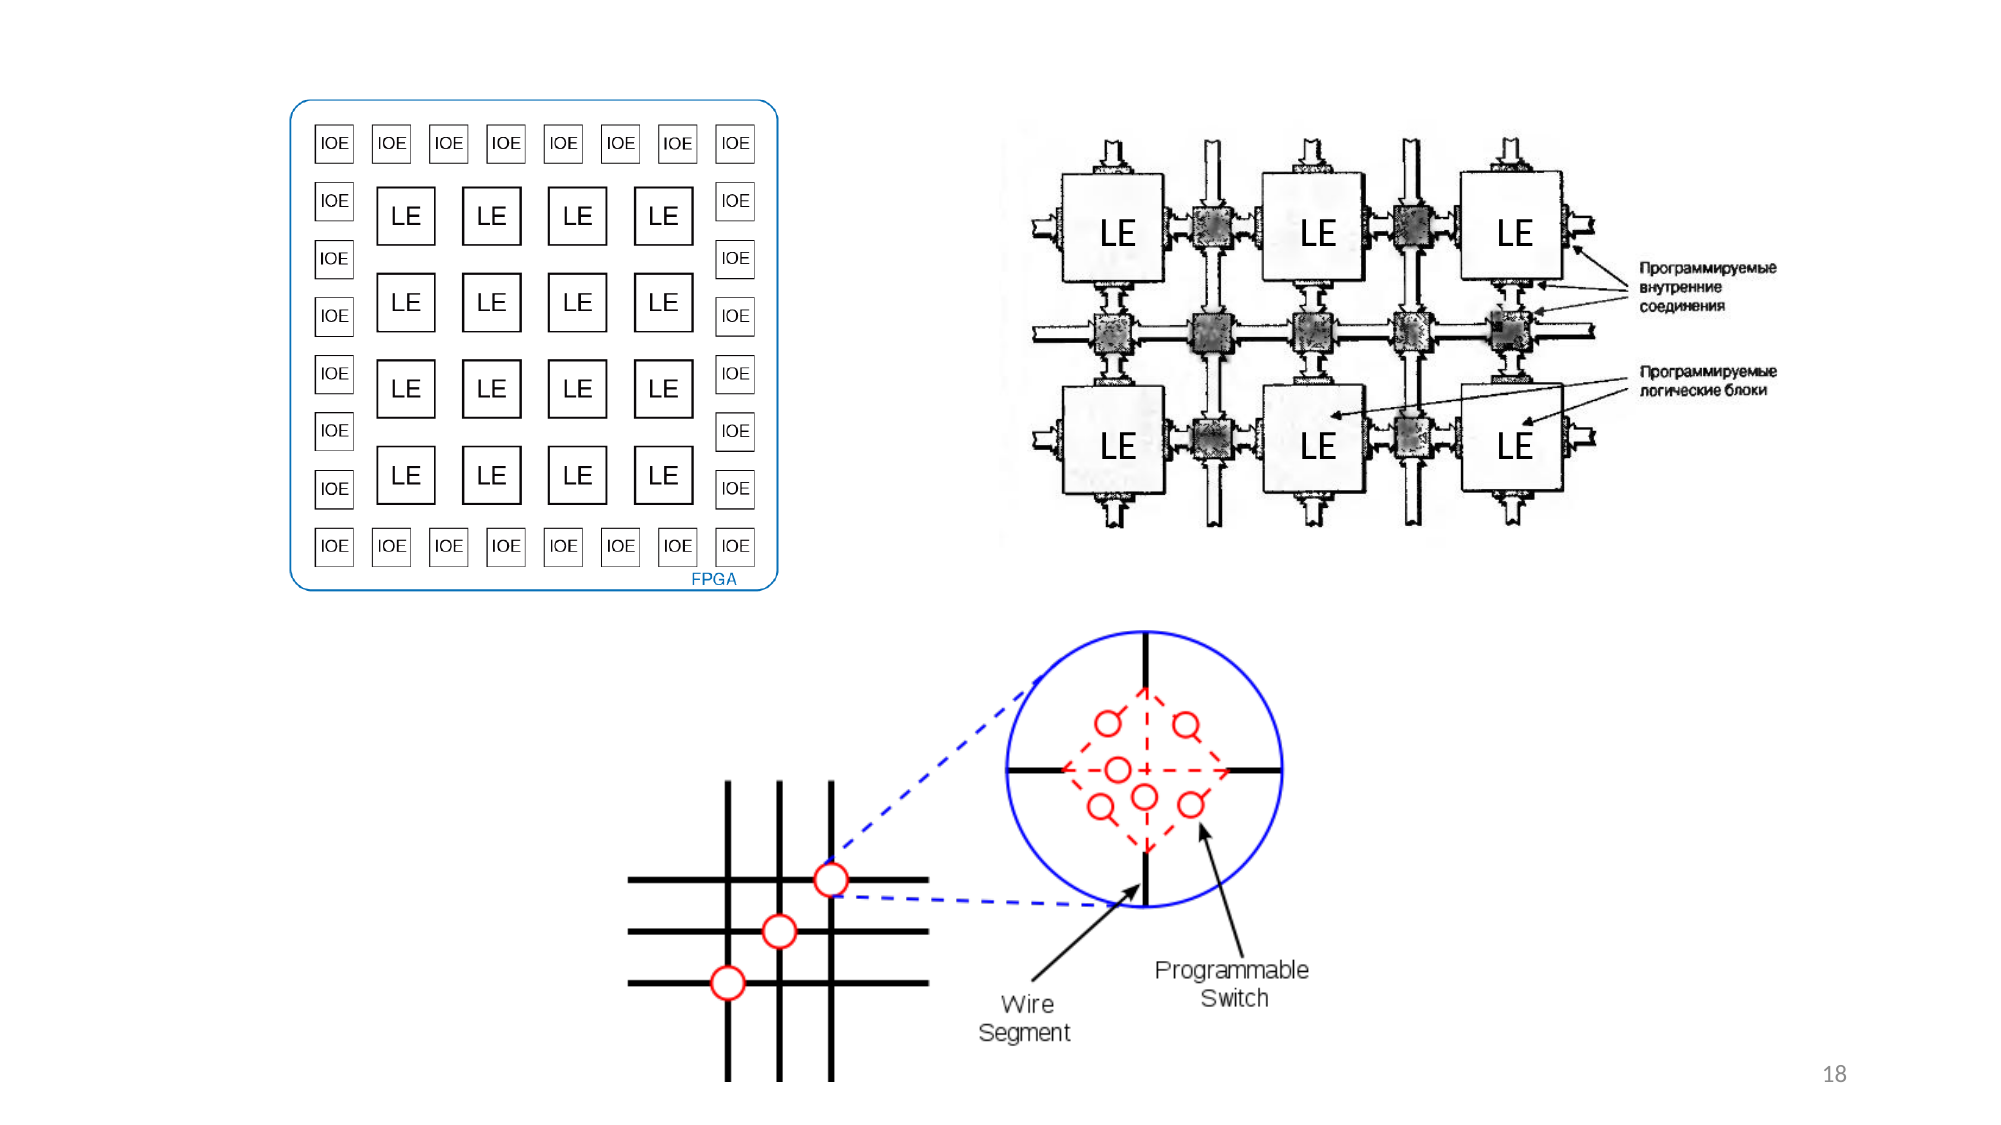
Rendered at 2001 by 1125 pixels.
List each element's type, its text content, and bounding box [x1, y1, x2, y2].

picture [625, 630, 1318, 1082]
picture [283, 93, 783, 596]
slide_number 18 [1412, 1042, 1863, 1103]
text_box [999, 110, 1784, 570]
